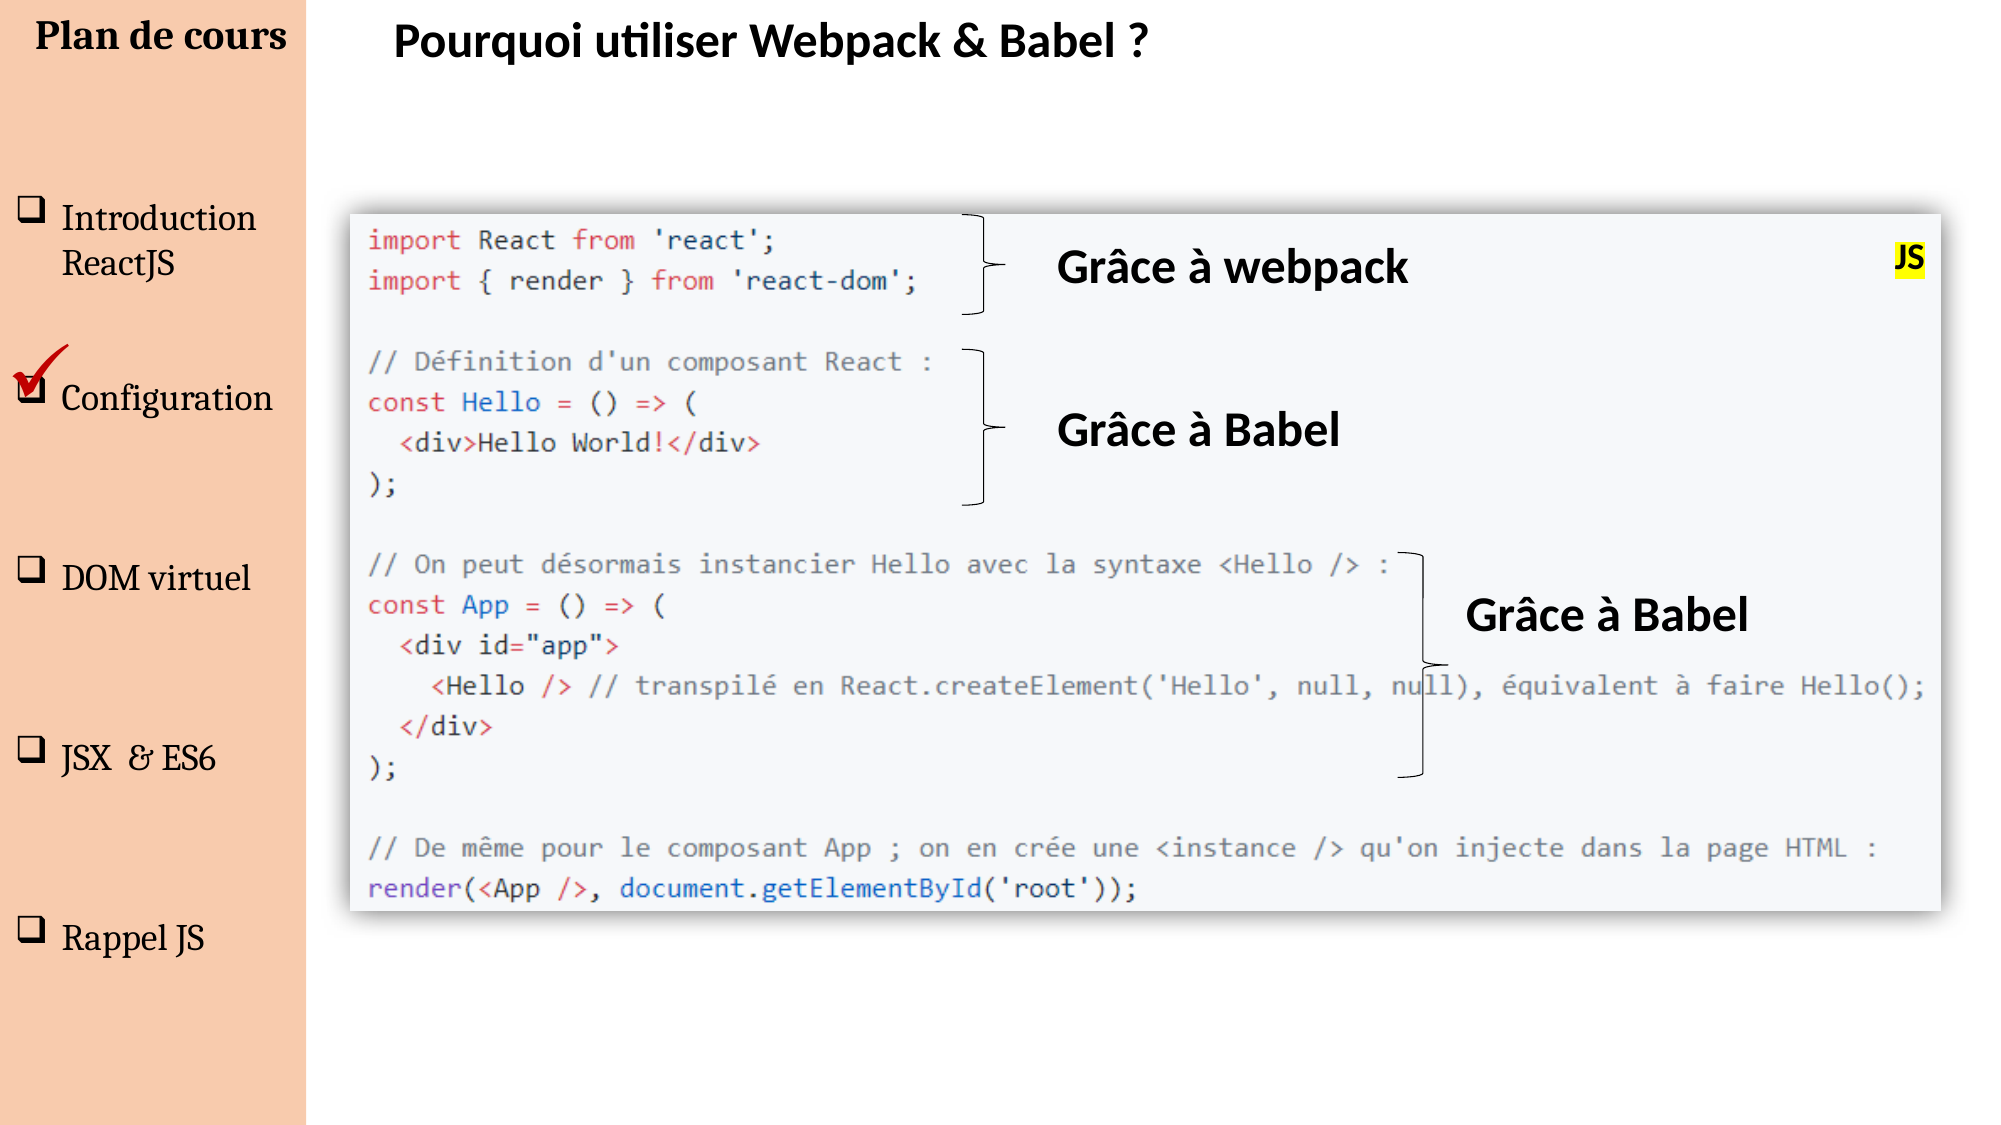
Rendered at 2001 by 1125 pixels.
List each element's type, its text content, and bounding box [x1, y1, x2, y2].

picture [350, 214, 1941, 911]
text_box [0, 330, 201, 446]
text_box Pourquoi utiliser Webpack & Babel ? [379, 0, 1252, 75]
